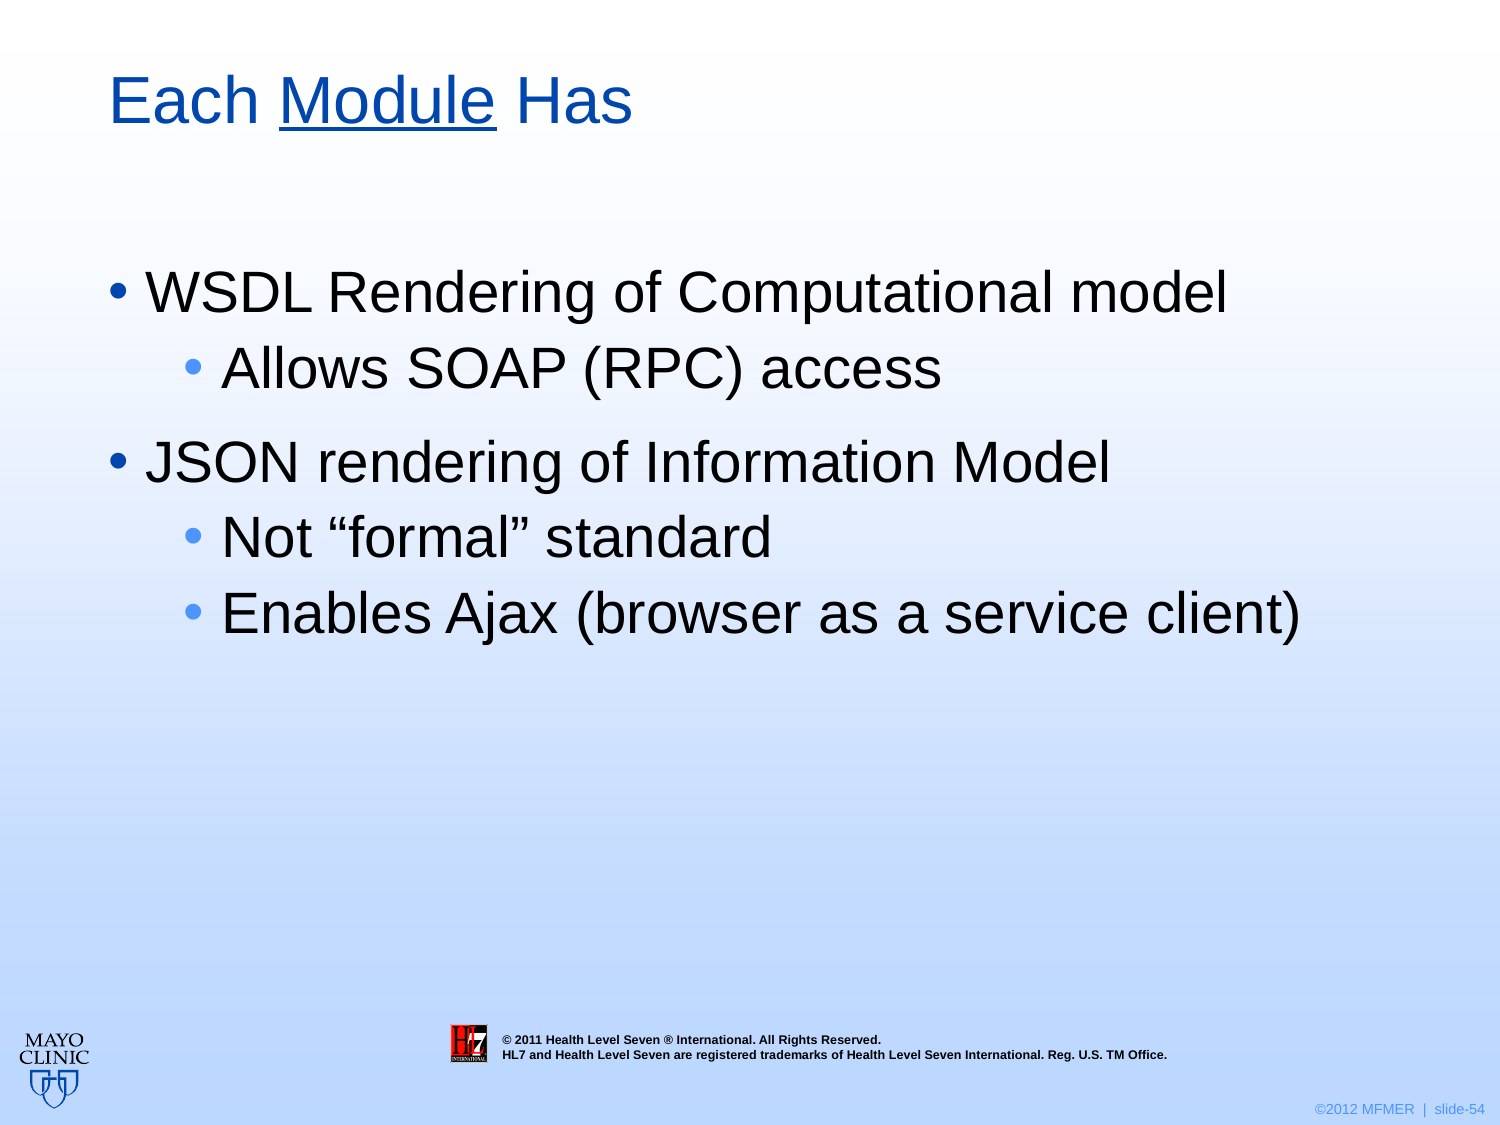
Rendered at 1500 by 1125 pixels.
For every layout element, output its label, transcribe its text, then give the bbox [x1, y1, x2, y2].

picture [0, 0, 1500, 1125]
title Each Module Has [108, 0, 1392, 224]
list WSDL Rendering of Computational model Allows SOAP (RPC) access JSON rendering of Information Model Not “formal” standard Enables Ajax (browser as a service client) [108, 224, 1392, 1013]
